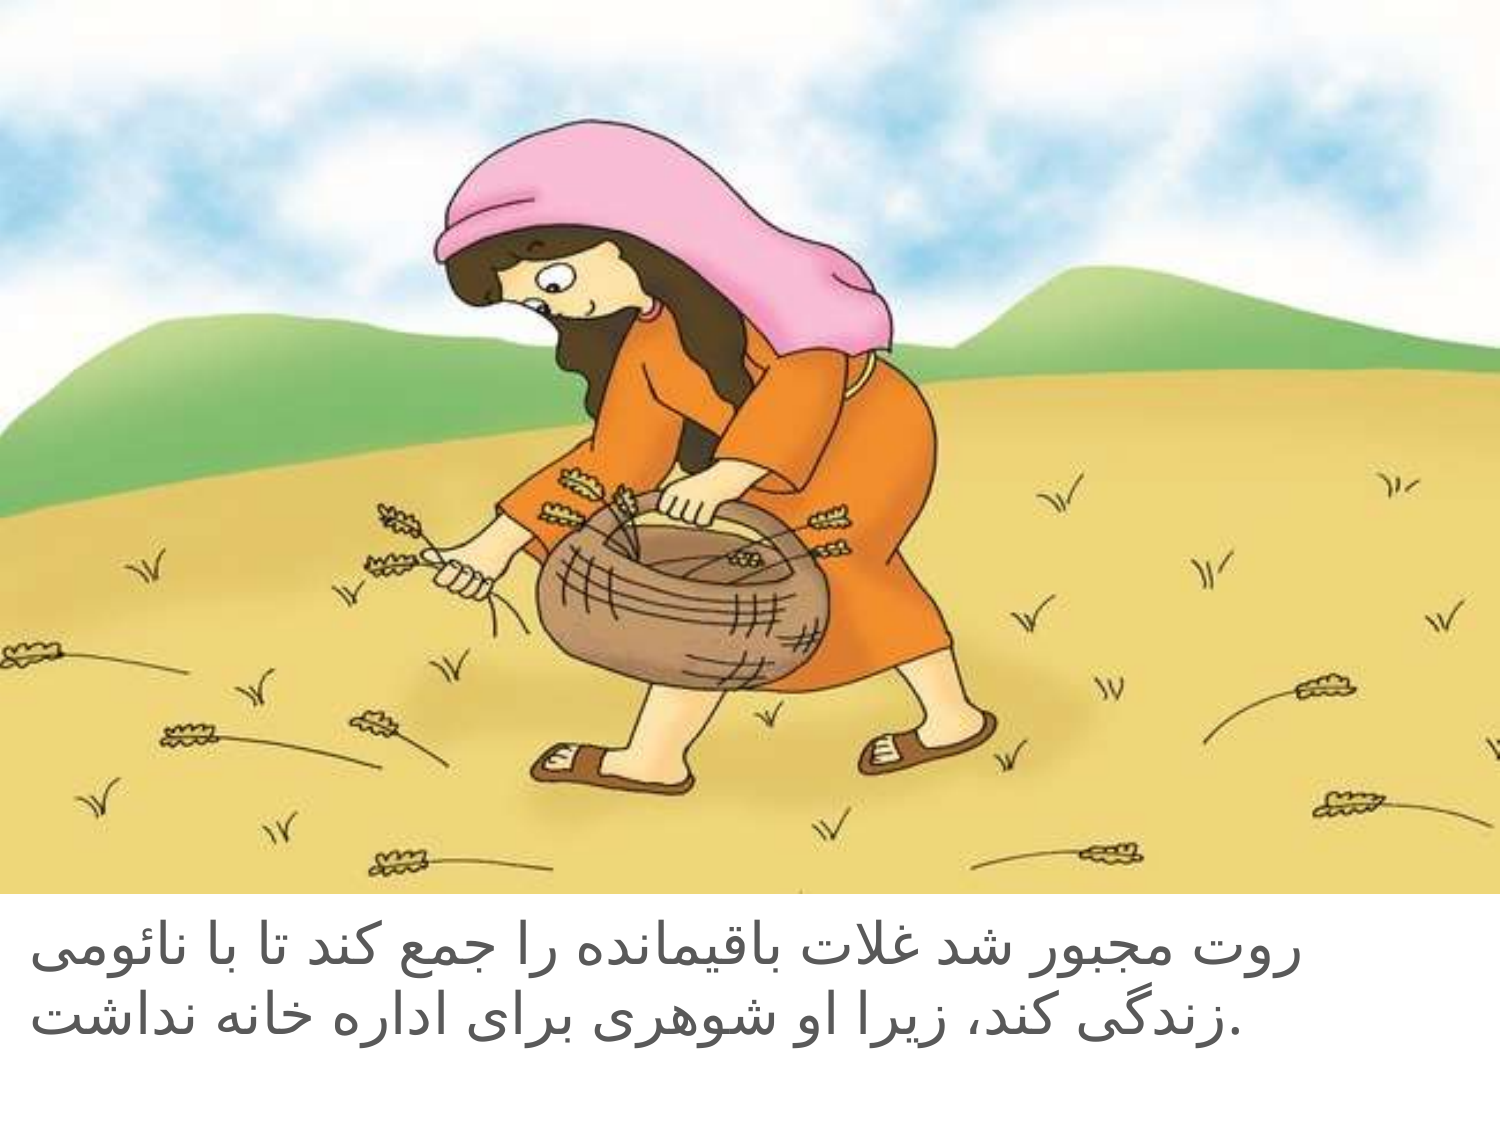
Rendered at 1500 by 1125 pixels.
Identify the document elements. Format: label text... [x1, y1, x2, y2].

picture [0, 0, 1500, 894]
text_box روت مجبور شد غلات باقیمانده را جمع کند تا با نائومی زندگی کند، زیرا او شوهری برای اداره خانه نداشت. [14, 902, 1486, 1054]
